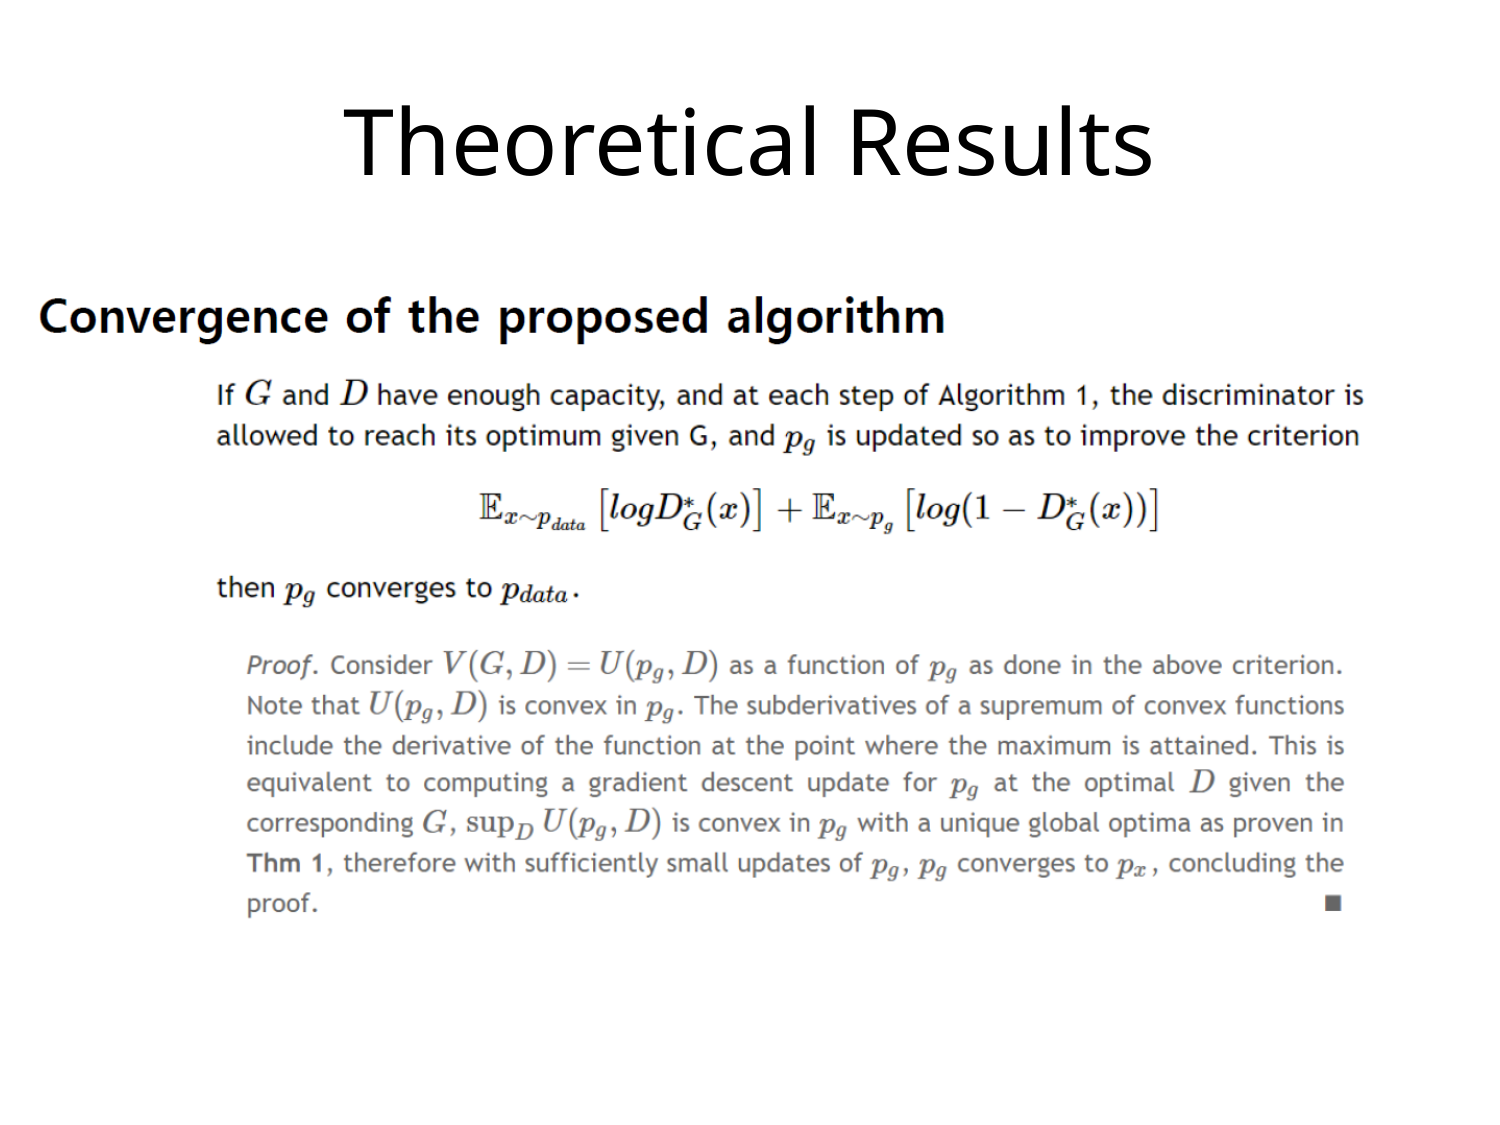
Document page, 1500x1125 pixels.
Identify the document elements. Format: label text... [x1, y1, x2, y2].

picture [30, 290, 1470, 1006]
title Theoretical Results [75, 45, 1425, 233]
